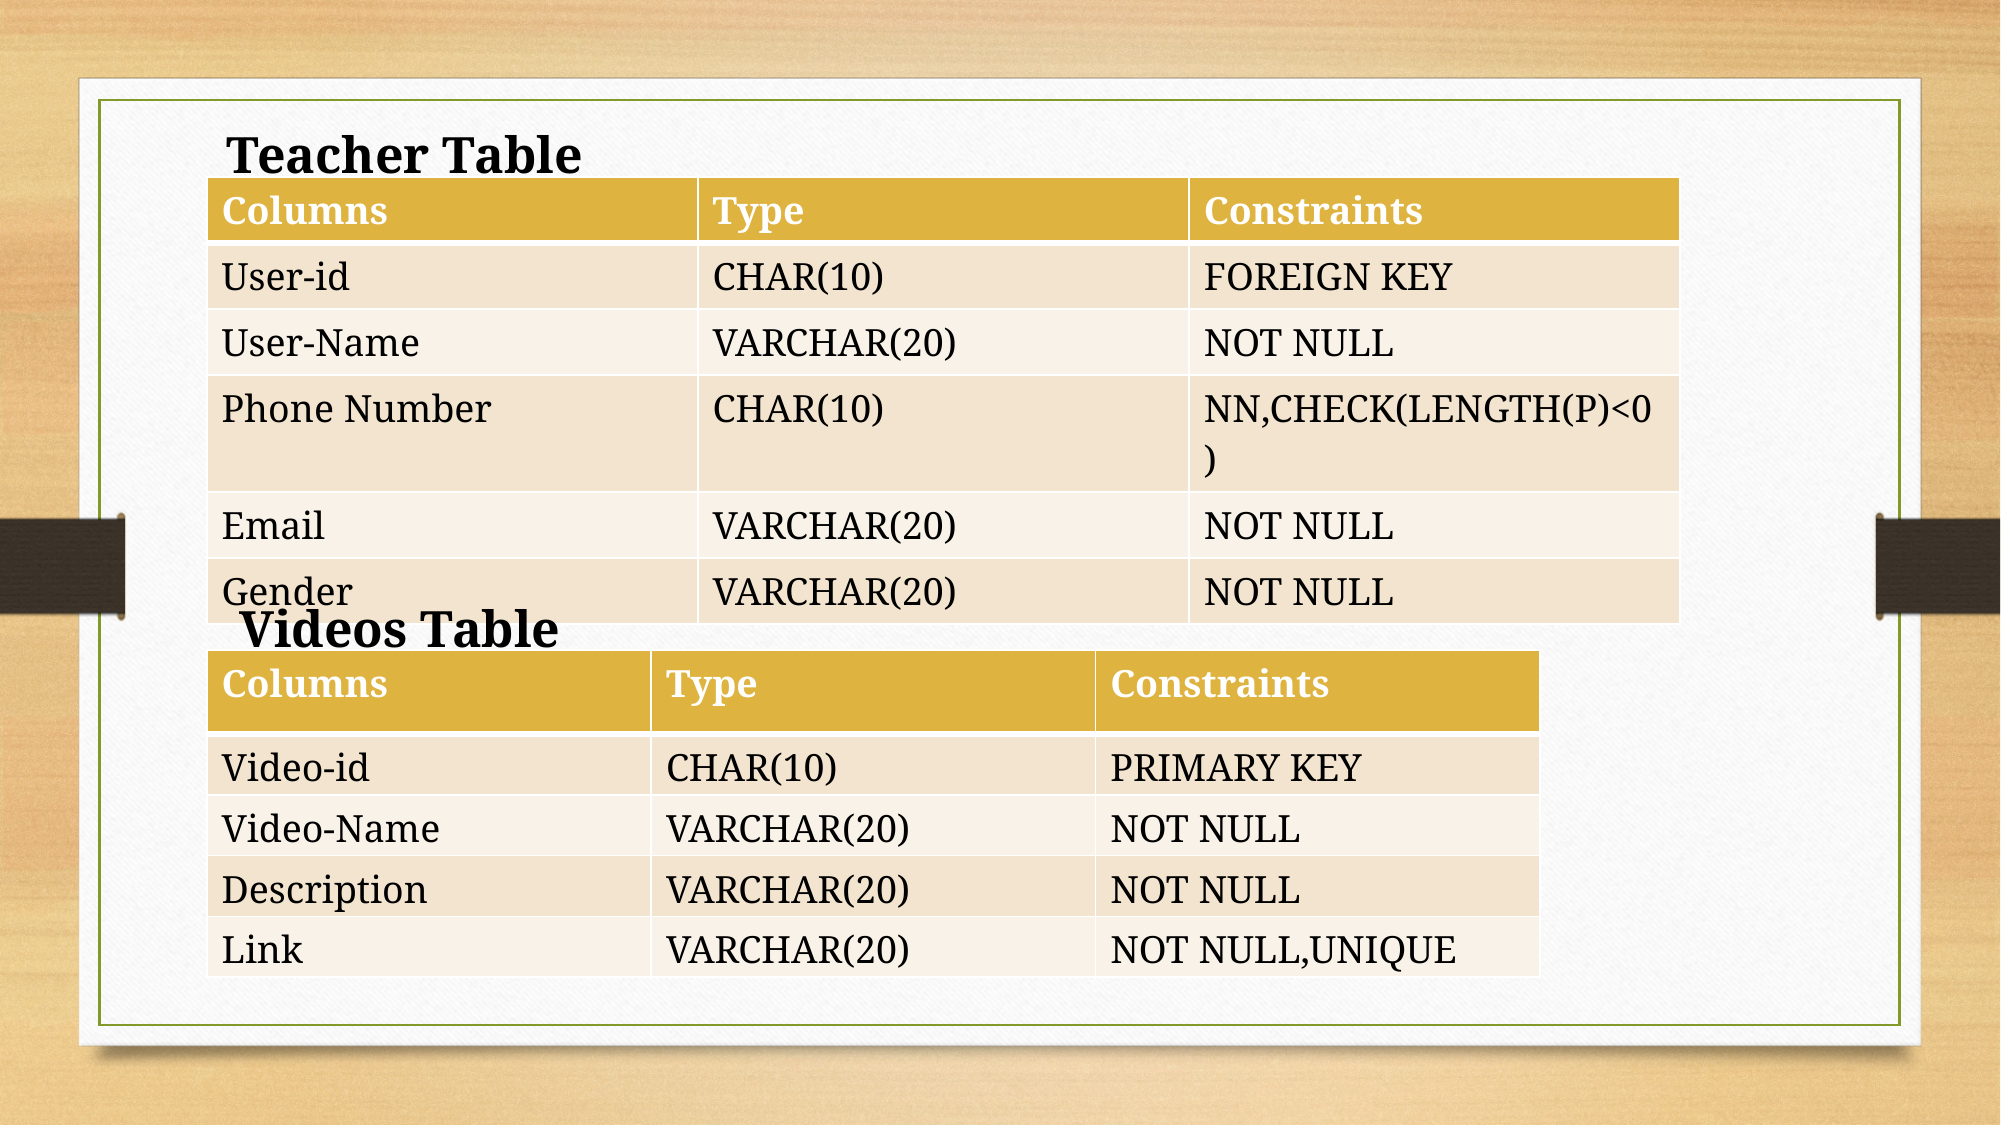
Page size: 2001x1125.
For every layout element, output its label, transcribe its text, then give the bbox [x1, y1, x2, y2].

text_box Teacher Table [211, 116, 598, 191]
text_box Videos Table [224, 590, 576, 666]
table_cell NOT NULL [1190, 493, 1679, 557]
table_cell NOT NULL [1190, 310, 1679, 374]
table_cell VARCHAR(20) [699, 559, 1188, 623]
table_cell Video-id [208, 737, 650, 794]
table_cell VARCHAR(20) [699, 493, 1188, 557]
table_cell NOT NULL [1096, 796, 1539, 855]
table_cell VARCHAR(20) [652, 917, 1095, 976]
table_cell FOREIGN KEY [1190, 246, 1679, 308]
table_cell PRIMARY KEY [1096, 737, 1539, 794]
table_cell CHAR(10) [652, 737, 1095, 794]
table_cell Description [208, 856, 650, 916]
table_cell VARCHAR(20) [699, 310, 1188, 374]
table_cell CHAR(10) [699, 246, 1188, 308]
table_cell NOT NULL [1096, 856, 1539, 916]
table_header Columns [208, 178, 697, 240]
table_cell NOT NULL,UNIQUE [1096, 917, 1539, 976]
table_cell Link [208, 917, 650, 976]
table_cell Email [208, 493, 697, 557]
table_header Type [699, 178, 1188, 240]
table_cell NN,CHECK(LENGTH(P)<0) [1190, 376, 1679, 491]
table_cell Phone Number [208, 376, 697, 491]
table_cell NOT NULL [1190, 559, 1679, 623]
table_cell VARCHAR(20) [652, 796, 1095, 855]
table_header Columns [208, 651, 650, 731]
table_cell User-Name [208, 310, 697, 374]
picture [0, 0, 2001, 1125]
table_cell Video-Name [208, 796, 650, 855]
table_cell Gender [208, 559, 697, 623]
table_cell CHAR(10) [699, 376, 1188, 491]
table_header Constraints [1190, 178, 1679, 240]
table_header Type [652, 651, 1095, 731]
table_header Constraints [1096, 651, 1539, 731]
table_cell VARCHAR(20) [652, 856, 1095, 916]
table_cell User-id [208, 246, 697, 308]
